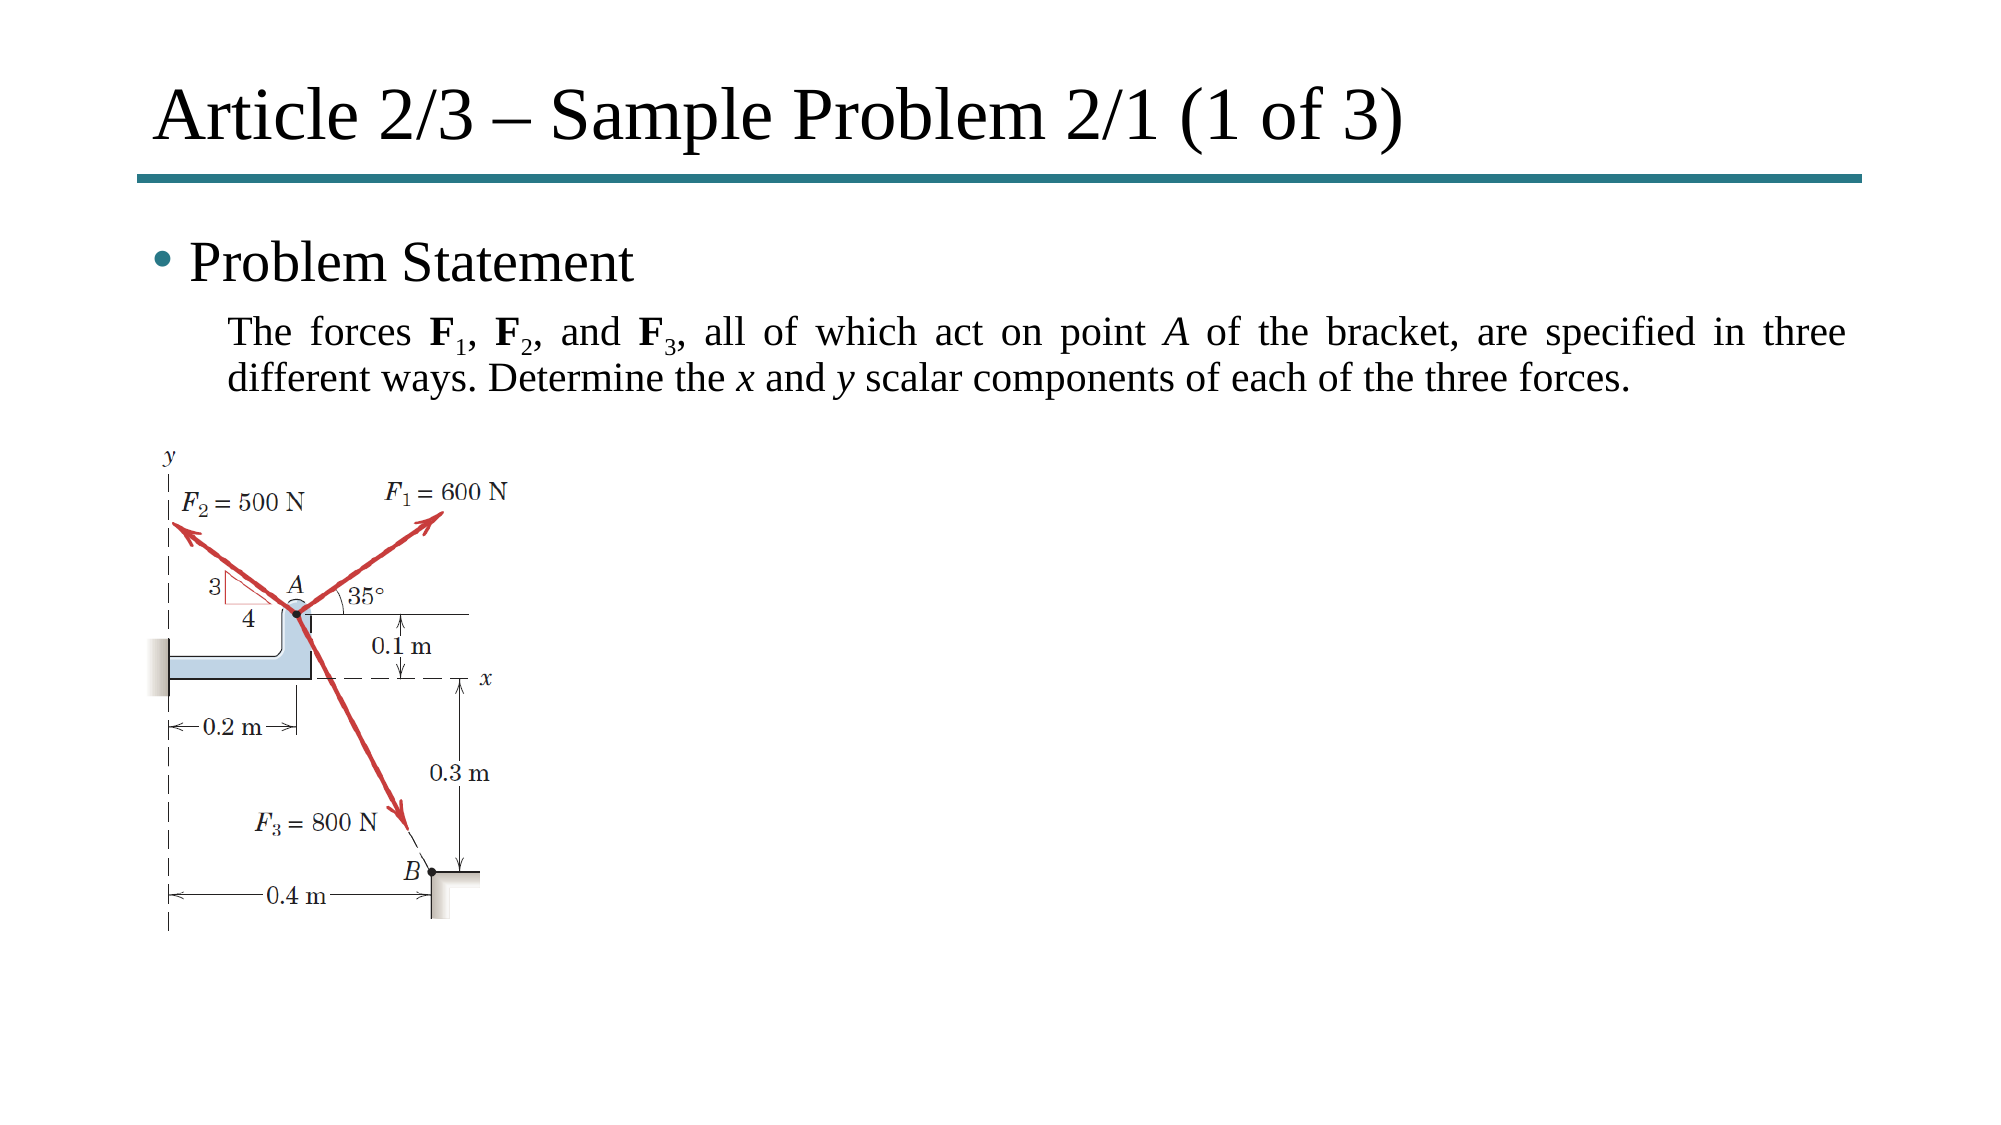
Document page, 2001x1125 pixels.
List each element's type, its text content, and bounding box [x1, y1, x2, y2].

title Article 2/3 – Sample Problem 2/1 (1 of 3) [137, 59, 1863, 170]
list Problem Statement The forces F1, F2, and F3, all of which act on point A of the bracket, are specified in three different ways. Determine the x and y scalar components of each of the three forces. [137, 223, 1863, 1091]
picture [137, 442, 513, 940]
